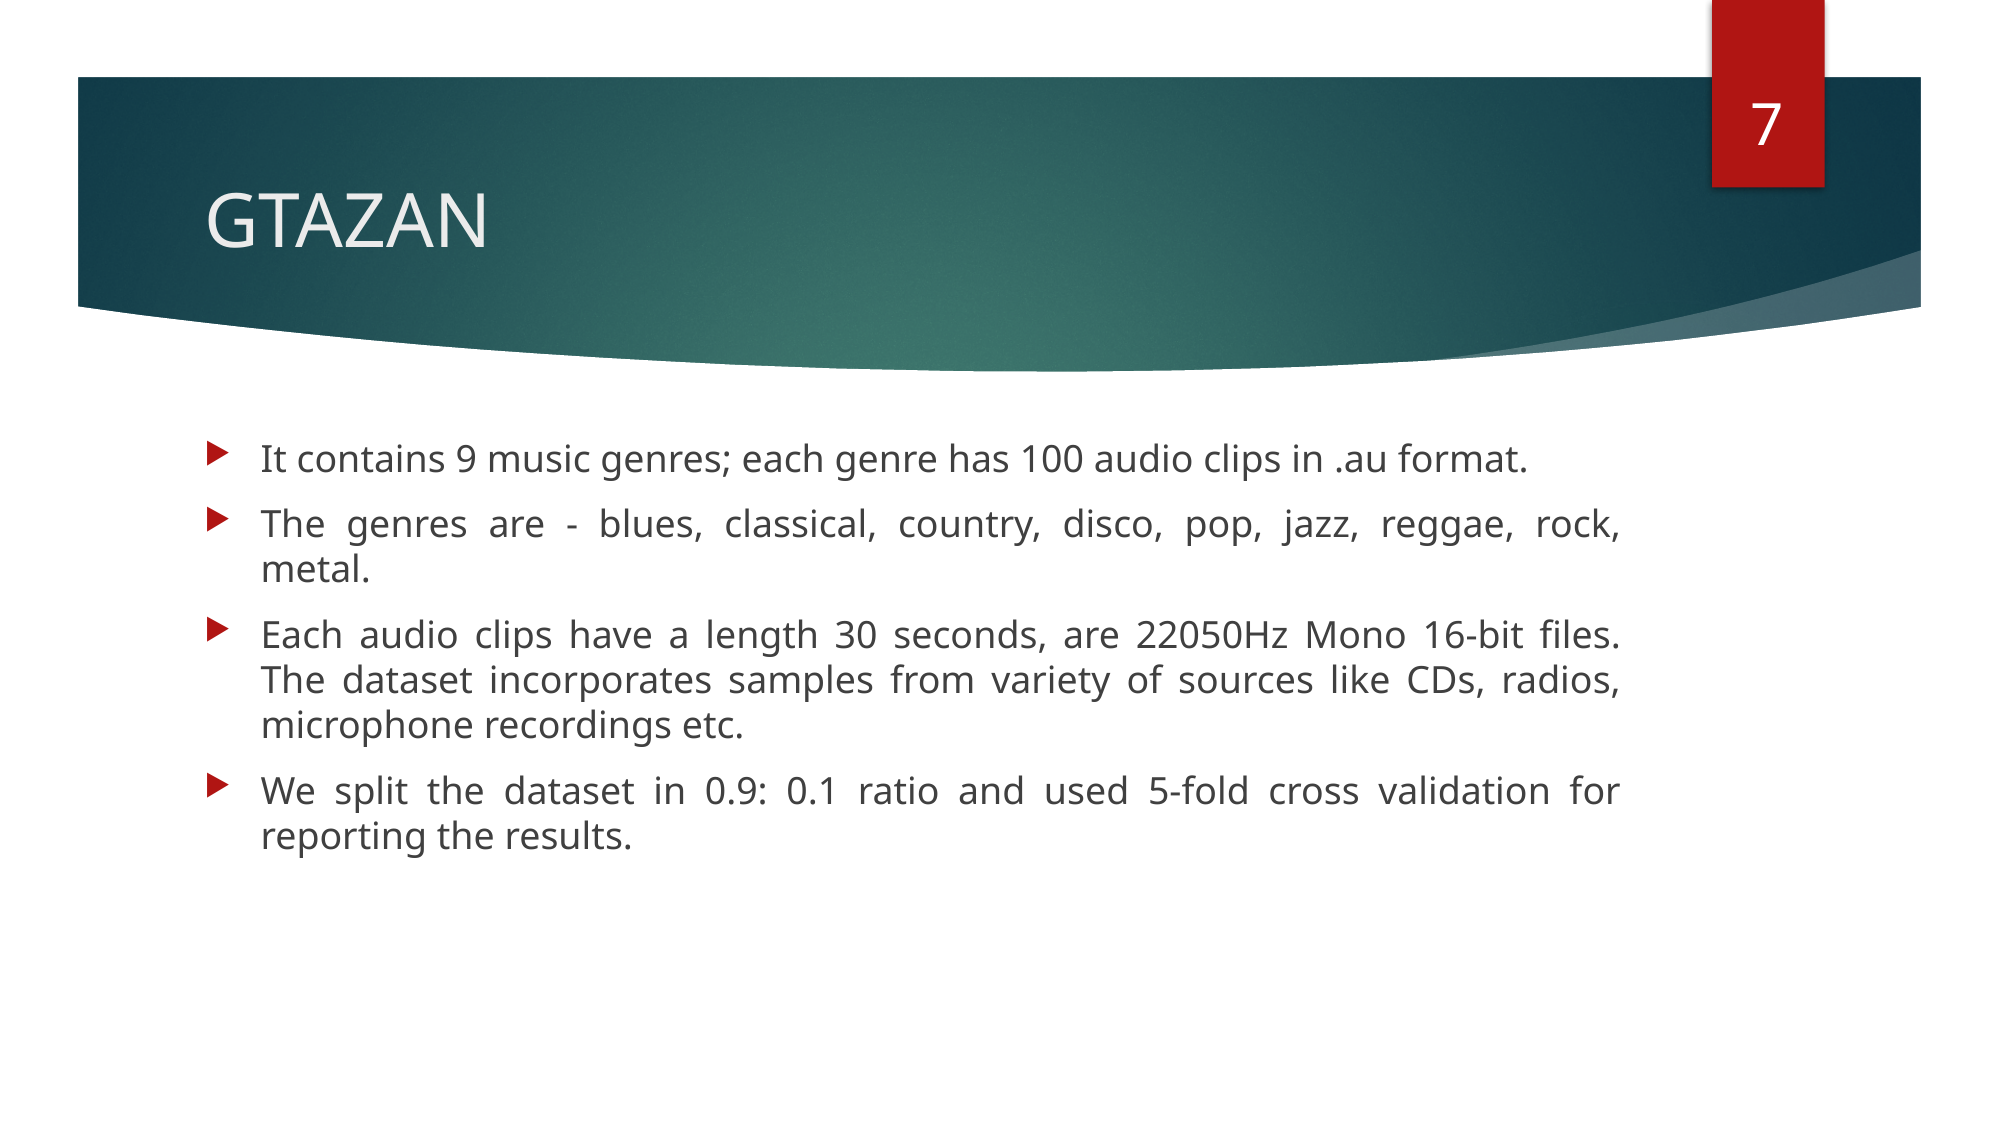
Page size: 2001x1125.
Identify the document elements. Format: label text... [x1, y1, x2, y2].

slide_number 7 [1698, 48, 1836, 175]
list It contains 9 music genres; each genre has 100 audio clips in .au format. The genres are - blues, classical, country, disco, pop, jazz, reggae, rock, metal. Each audio clips have a length 30 seconds, are 22050Hz Mono 16-bit files. The dataset incorporates samples from variety of sources like CDs, radios, microphone recordings etc. We split the dataset in 0.9: 0.1 ratio and used 5-fold cross validation for reporting the results. [189, 427, 1638, 988]
title GTAZAN [189, 159, 1638, 276]
